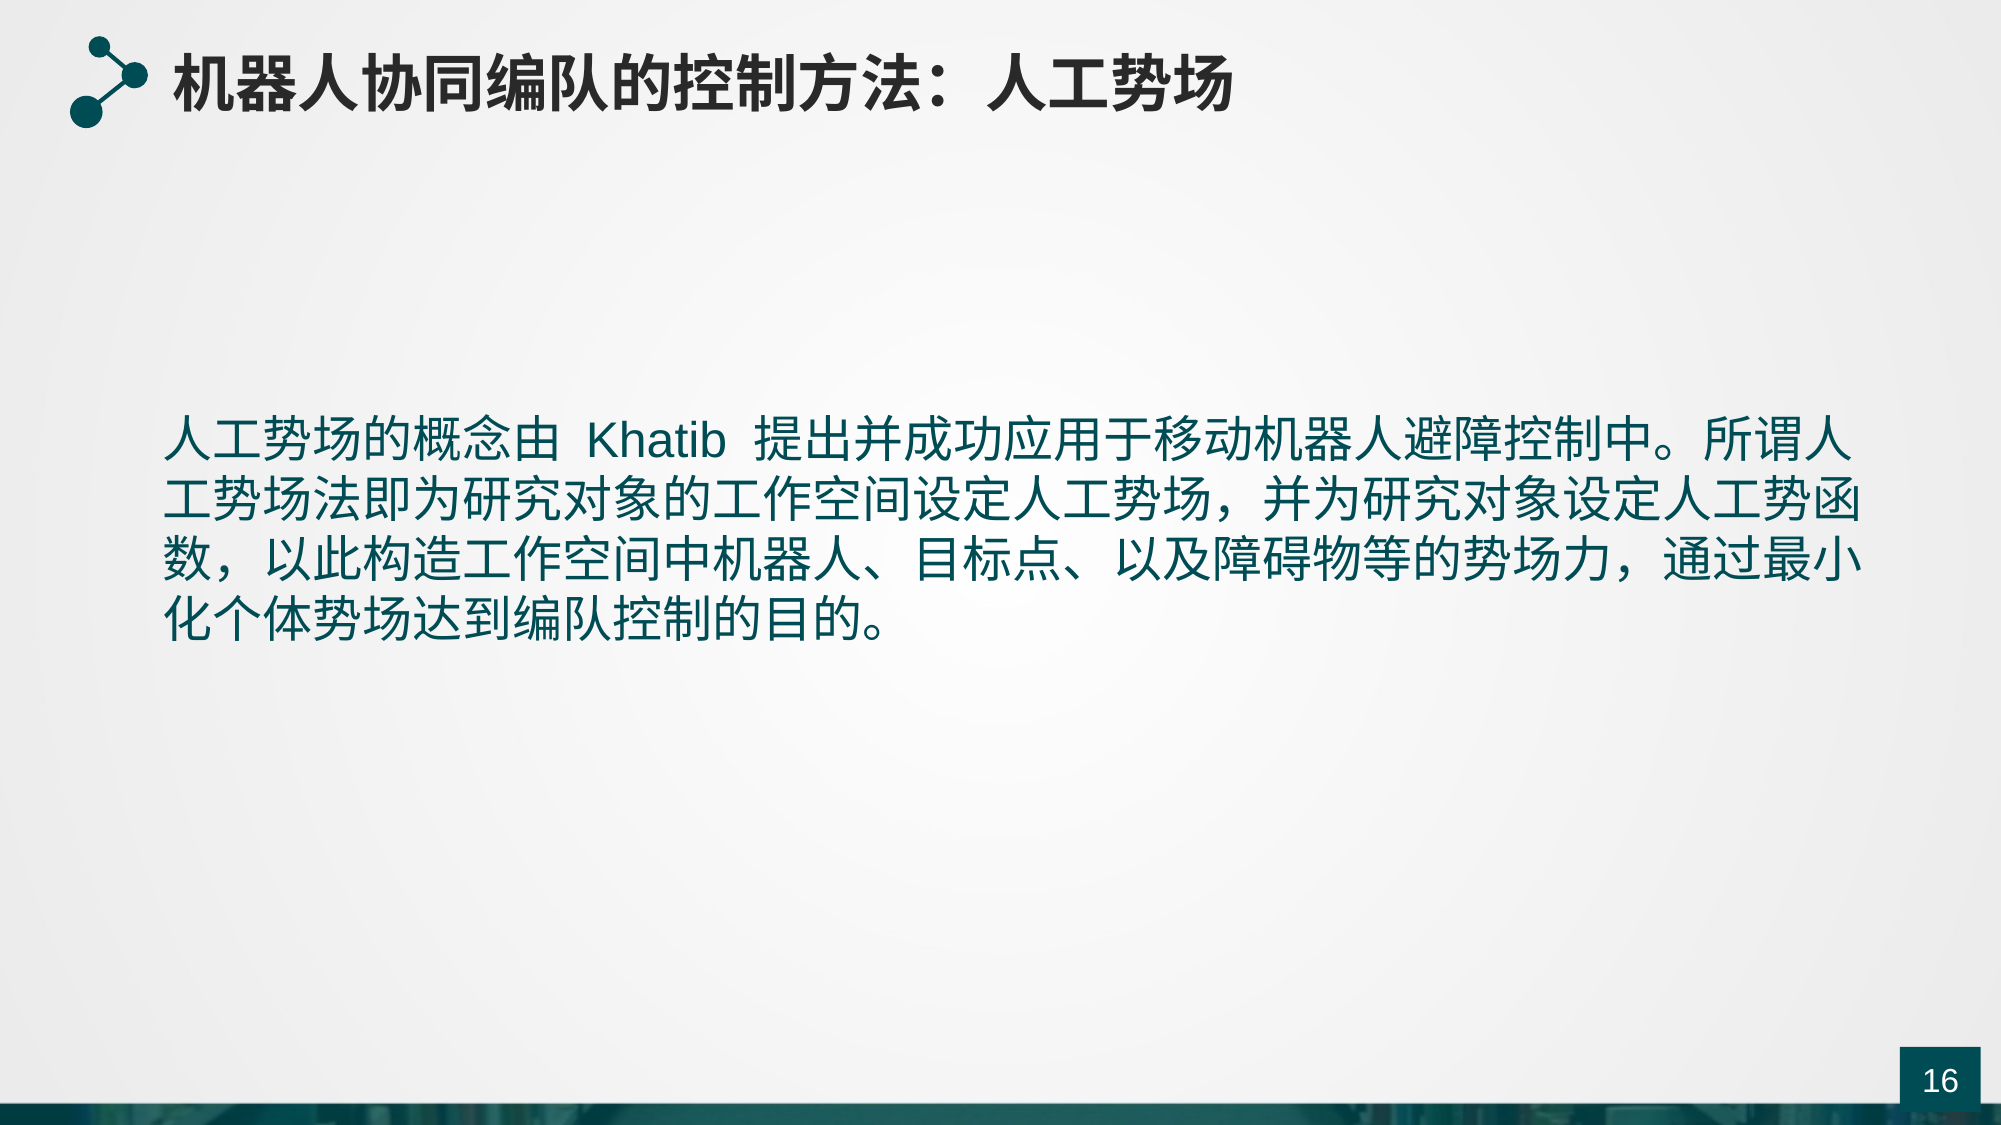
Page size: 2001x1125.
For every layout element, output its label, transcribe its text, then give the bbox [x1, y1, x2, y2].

text_box 人工势场的概念由 Khatib 提出并成功应用于移动机器人避障控制中。所谓人工势场法即为研究对象的工作空间设定人工势场，并为研究对象设定人工势函数，以此构造工作空间中机器人、目标点、以及障碍物等的势场力，通过最小化个体势场达到编队控制的目的。 [147, 400, 1901, 715]
picture [0, 0, 2001, 1125]
text_box 机器人协同编队的控制方法：人工势场 [158, 36, 1293, 126]
text_box [70, 36, 148, 129]
